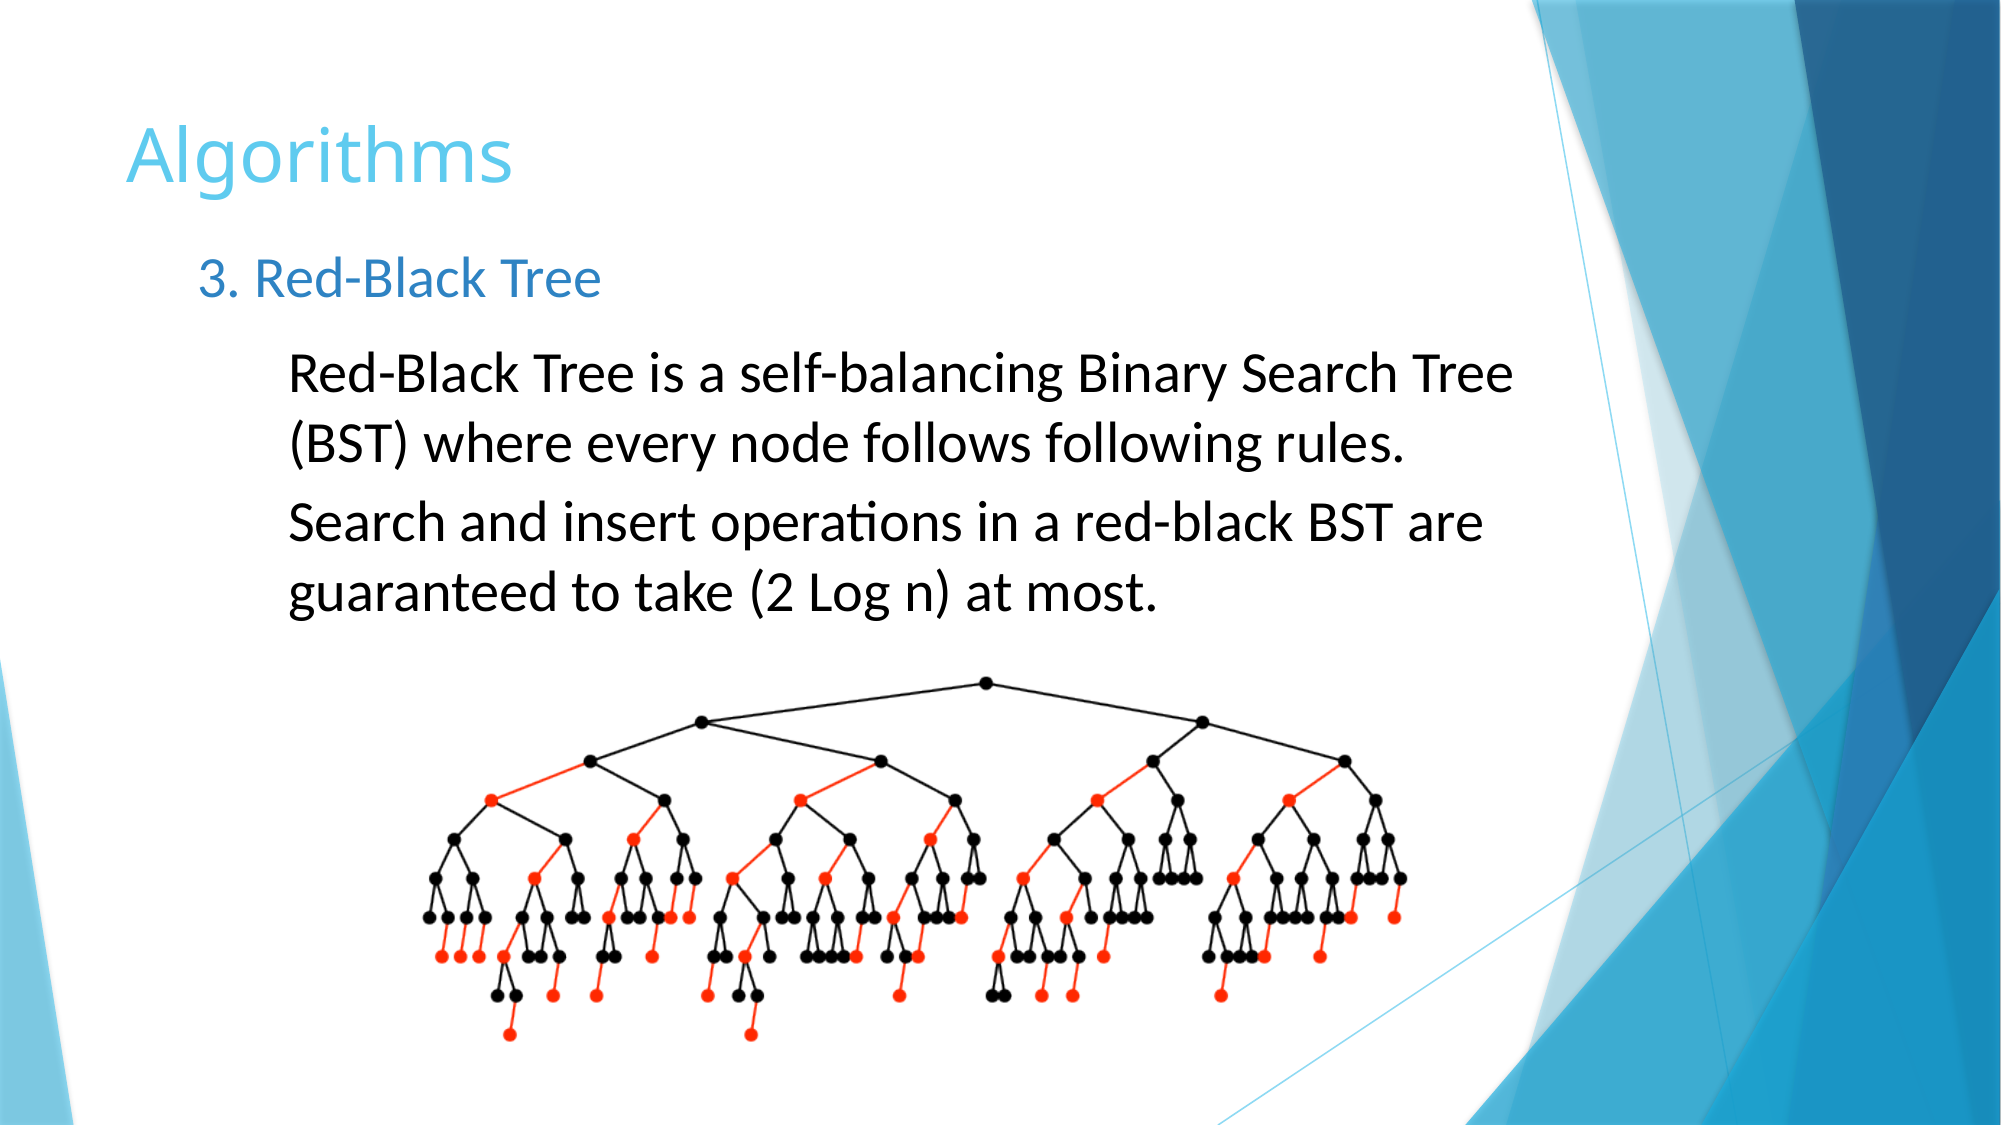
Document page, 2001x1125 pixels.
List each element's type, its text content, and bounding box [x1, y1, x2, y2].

title Algorithms [111, 99, 1522, 317]
text_box 3. Red-Black Tree [182, 196, 653, 316]
picture [380, 638, 1438, 1072]
text_box Red-Black Tree is a self-balancing Binary Search Tree (BST) where every node follows following rules. Search and insert operations in a red-black BST are guaranteed to take (2 Log n) at most. [273, 326, 1561, 631]
